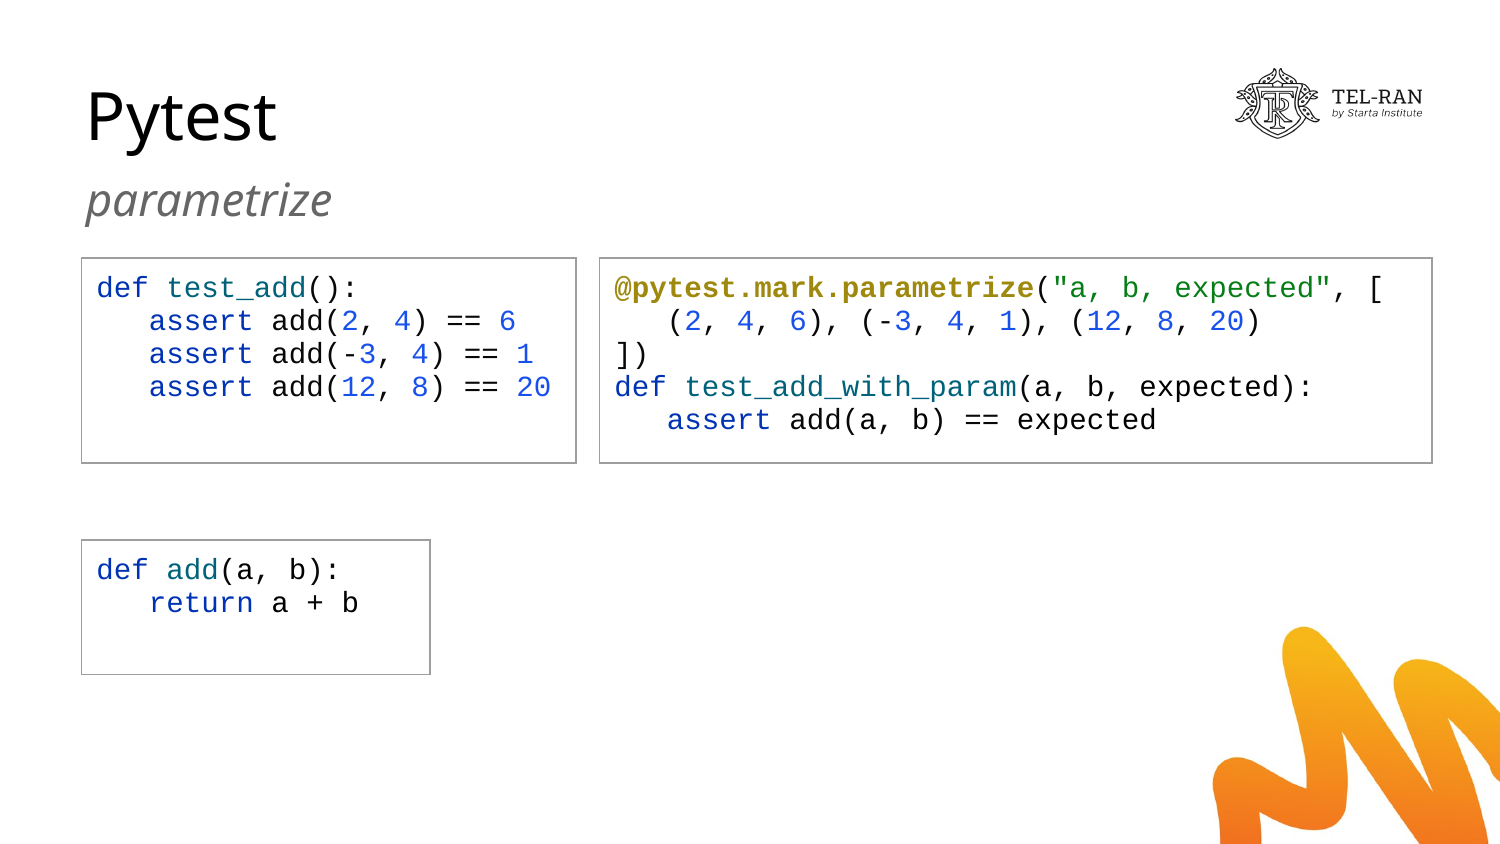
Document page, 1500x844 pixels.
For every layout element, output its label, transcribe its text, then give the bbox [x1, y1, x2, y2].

subtitle parametrize [70, 155, 1237, 676]
table_header @pytest.mark.parametrize("a, b, expected", [ (2, 4, 6), (-3, 4, 1), (12, 8, 20) ]) def test_add_with_param(a, b, expected): assert add(a, b) == expected [600, 259, 1431, 462]
title Pytest [70, 59, 1237, 155]
picture [1211, 625, 1500, 844]
table_header def test_add(): assert add(2, 4) == 6 assert add(-3, 4) == 1 assert add(12, 8) == 20 [82, 259, 575, 462]
picture [1237, 68, 1422, 139]
table_header def add(a, b): return a + b [82, 541, 429, 674]
